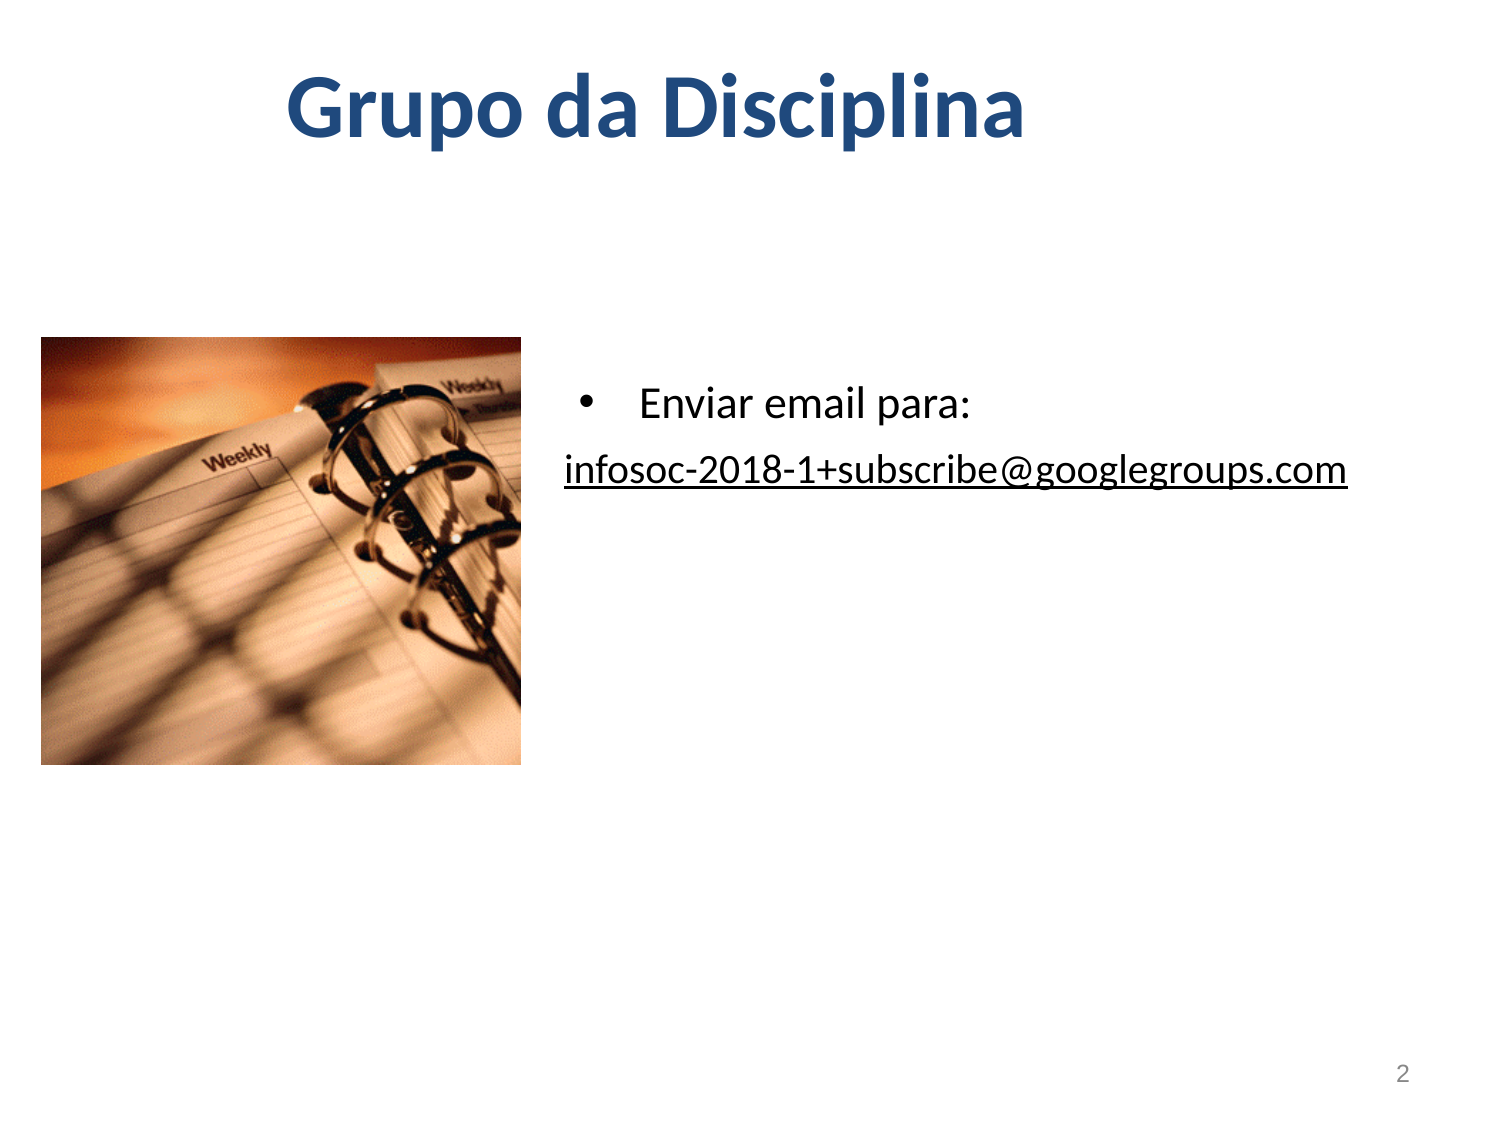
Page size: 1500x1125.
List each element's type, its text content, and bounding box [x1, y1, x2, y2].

title Grupo da Disciplina [0, 7, 1333, 195]
picture [41, 337, 521, 765]
list Enviar email para: infosoc-2018-1+subscribe@googlegroups.com [549, 233, 1430, 976]
slide_number ‹#› [1074, 1042, 1425, 1103]
